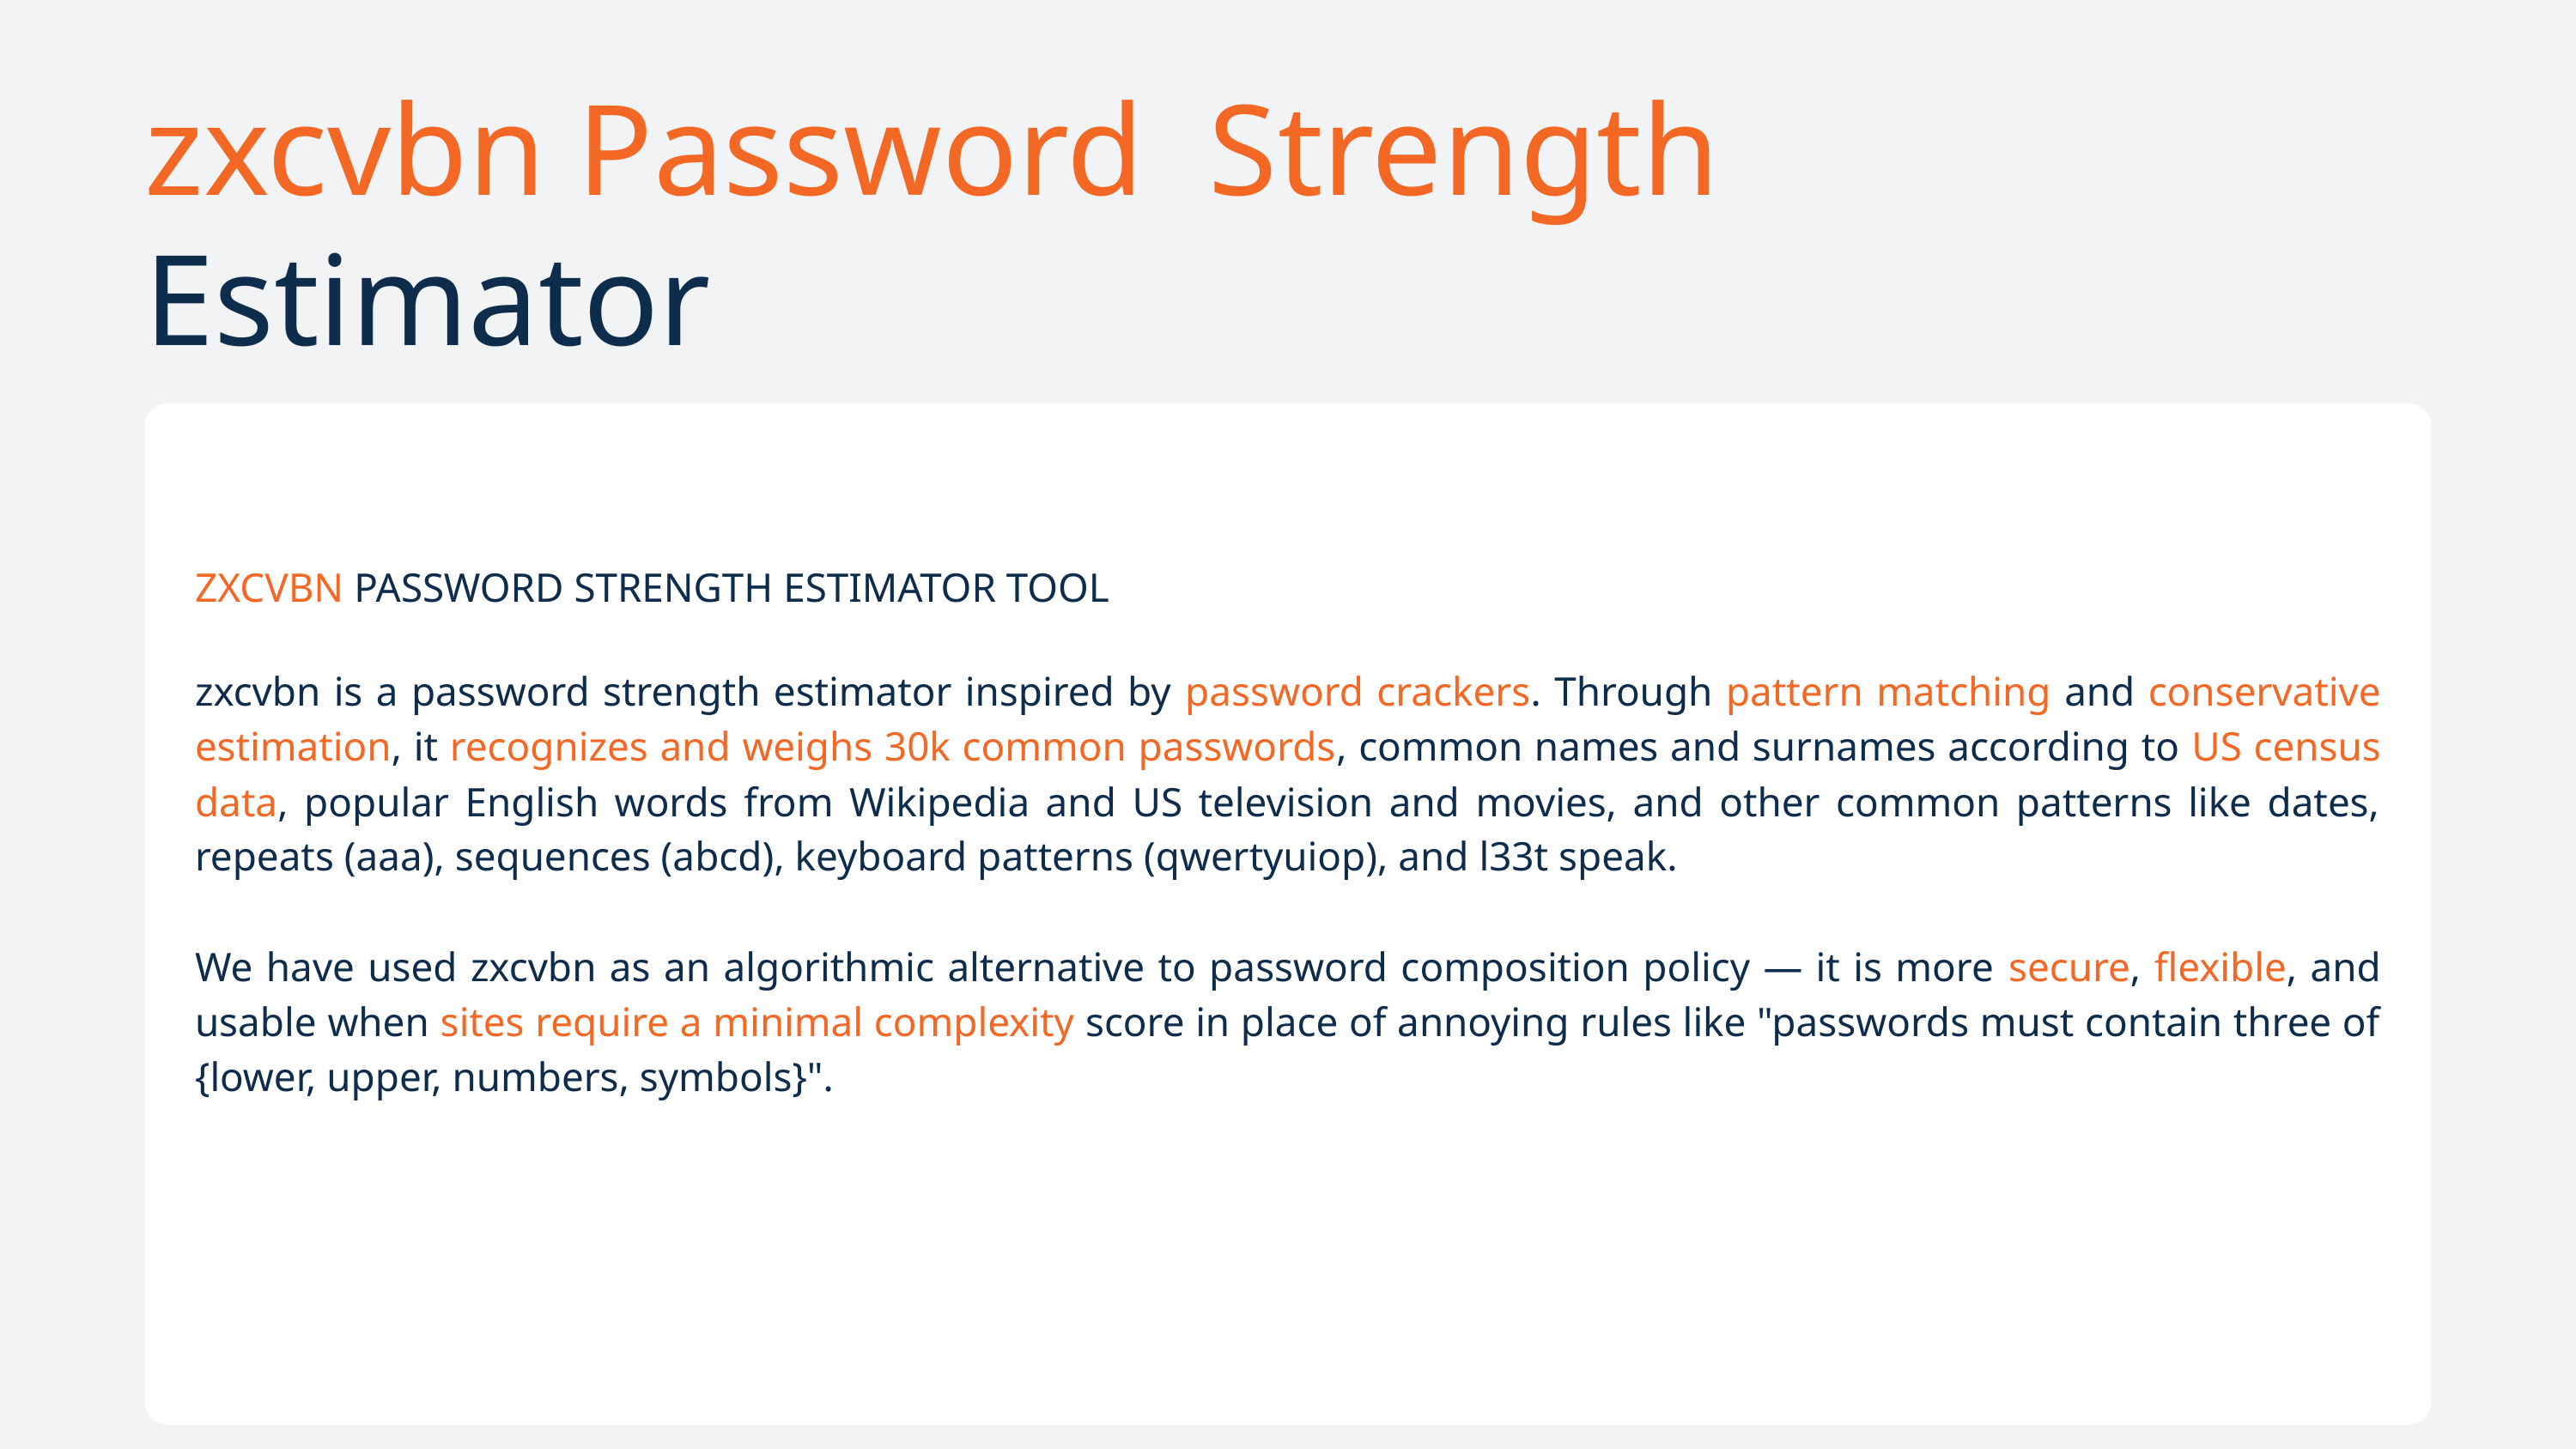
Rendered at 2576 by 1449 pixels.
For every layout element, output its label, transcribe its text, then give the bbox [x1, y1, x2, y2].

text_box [194, 558, 2382, 1149]
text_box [144, 403, 2432, 1425]
text_box zxcvbn Password Strength Estimator [144, 70, 1874, 371]
